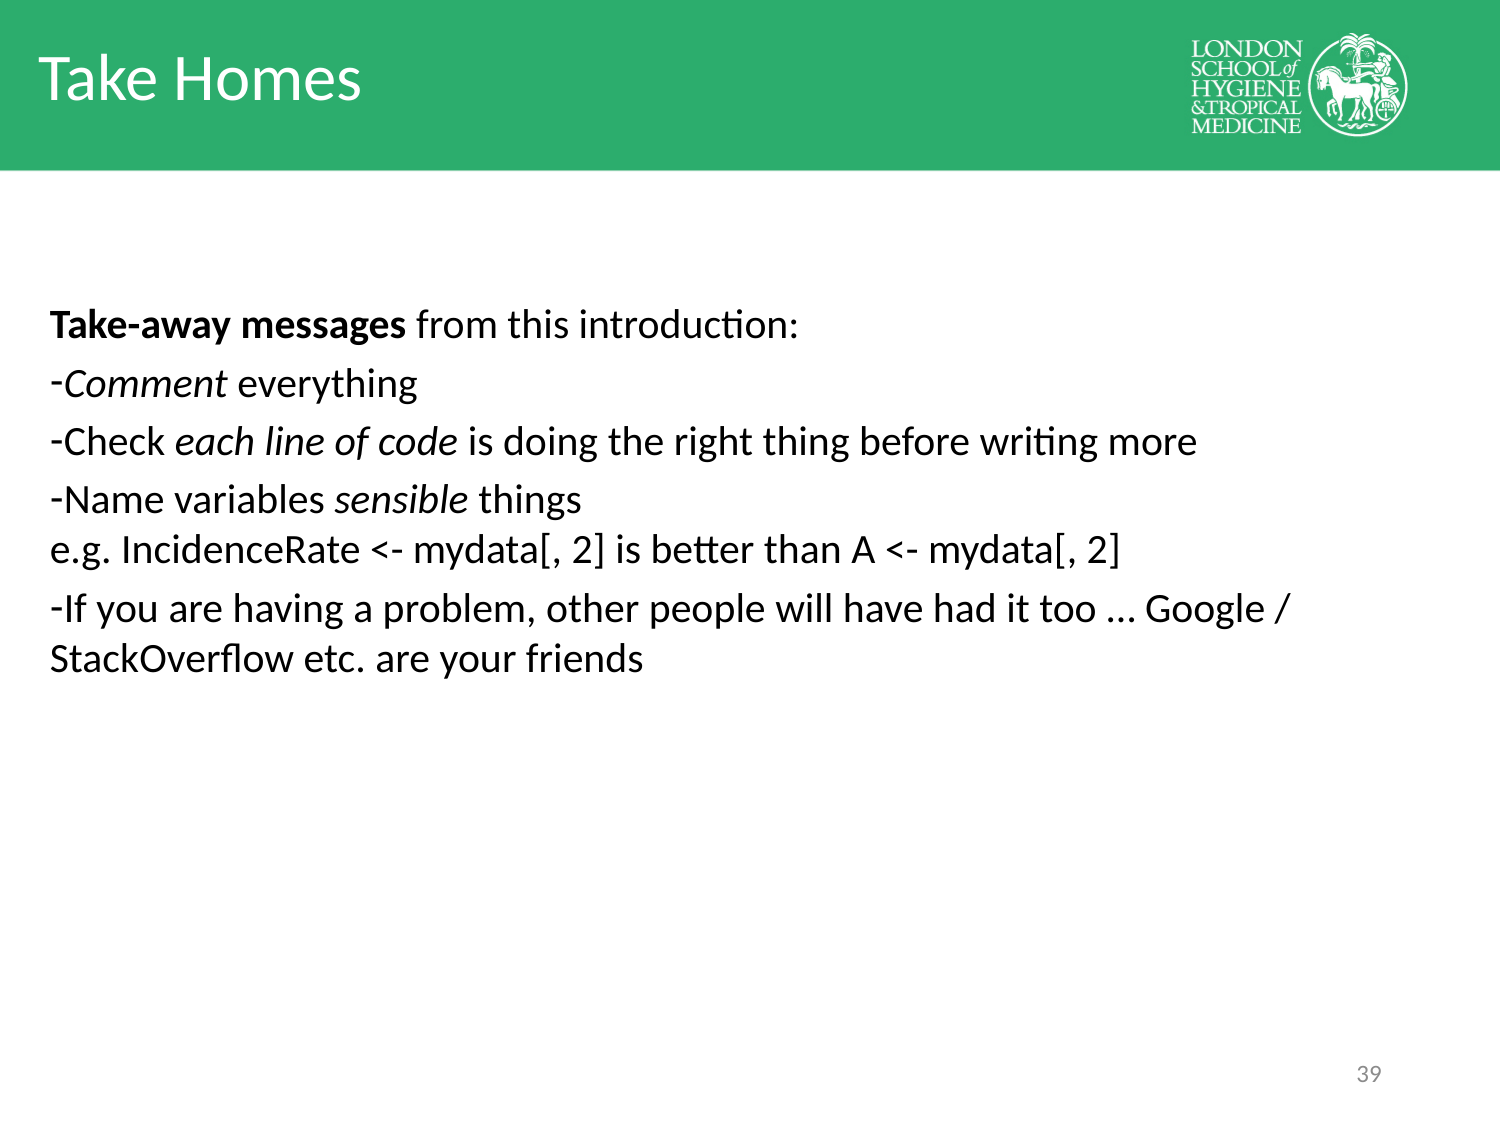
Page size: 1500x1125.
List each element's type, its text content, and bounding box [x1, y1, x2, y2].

text_box Take Homes [0, 3, 951, 145]
picture [0, 0, 1500, 1125]
slide_number 38 [1059, 1042, 1397, 1103]
list Take-away messages from this introduction: Comment everything Check each line of code is doing the right thing before writing more Name variables sensible things e.g. IncidenceRate <- mydata[, 2] is better than A <- mydata[, 2] If you are having a problem, other people will have had it too … Google / StackOverflow etc. are your friends [34, 289, 1489, 1088]
